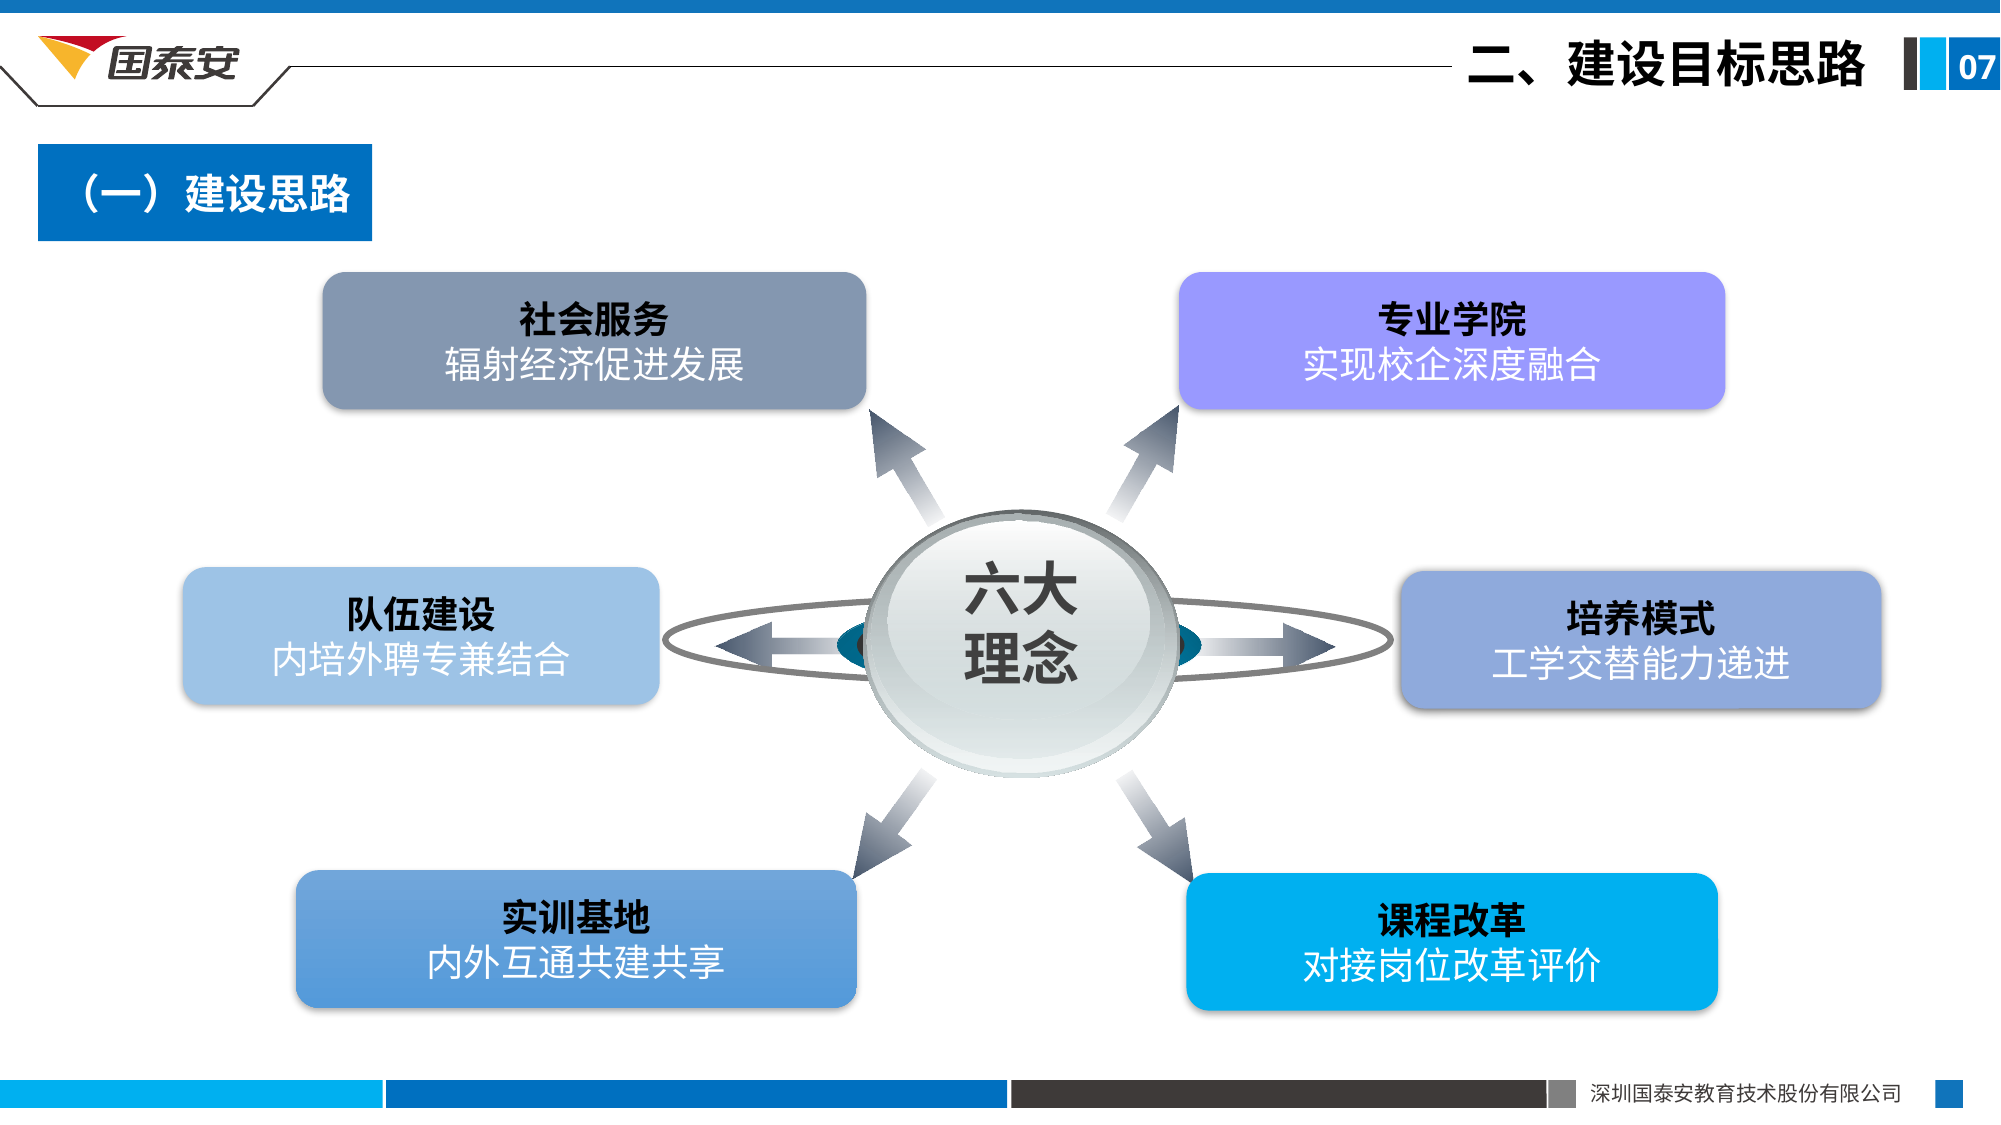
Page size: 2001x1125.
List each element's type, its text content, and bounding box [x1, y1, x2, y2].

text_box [862, 509, 1181, 778]
text_box 实训基地 内外互通共建共享 [295, 870, 857, 1008]
text_box [665, 602, 862, 678]
text_box [1181, 601, 1391, 679]
text_box [869, 409, 940, 509]
text_box 社会服务 辐射经济促进发展 [322, 272, 867, 410]
text_box [1181, 626, 1202, 666]
text_box 专业学院 实现校企深度融合 [1179, 272, 1726, 410]
text_box 培养模式 工学交替能力递进 [1401, 571, 1882, 709]
text_box [837, 624, 862, 667]
text_box [1107, 405, 1179, 509]
text_box [856, 634, 862, 656]
text_box [1115, 778, 1193, 882]
text_box 二、建设目标思路 [1452, 32, 1900, 108]
text_box 队伍建设 内培外聘专兼结合 [182, 567, 660, 705]
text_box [0, 66, 290, 106]
text_box [852, 778, 937, 878]
text_box 07 [1944, 38, 2000, 94]
text_box 课程改革 对接岗位改革评价 [1186, 873, 1719, 1011]
text_box [1181, 636, 1185, 654]
text_box （一）建设思路 [38, 144, 373, 242]
